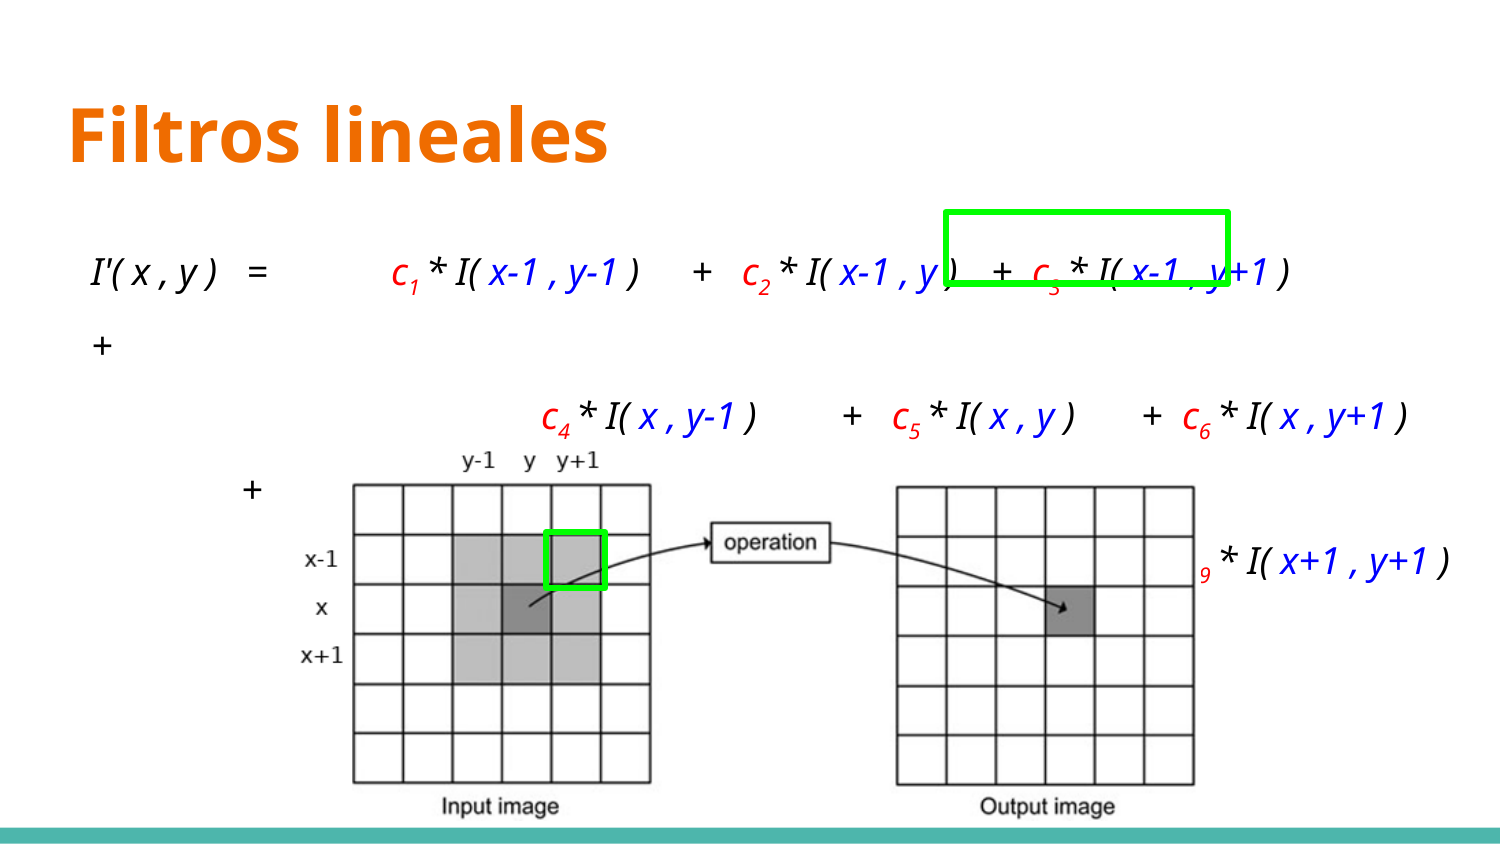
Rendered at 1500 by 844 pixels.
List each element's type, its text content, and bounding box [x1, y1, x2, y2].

picture [299, 442, 1201, 821]
list I'( x , y ) = c1 * I( x-1 , y-1 ) + c2 * I( x-1 , y ) + c3 * I( x-1 , y+1 ) + c4 * I( x , y-1 ) + c5 * I( x , y ) + c6 * I( x , y+1 ) + c7 * I( x+1 , y-1 ) + c8 * I( x+1 , y ) + c9 * I( x+1 , y+1 ) [76, 207, 1474, 750]
text_box [945, 211, 1228, 284]
title Filtros lineales [51, 72, 1449, 189]
